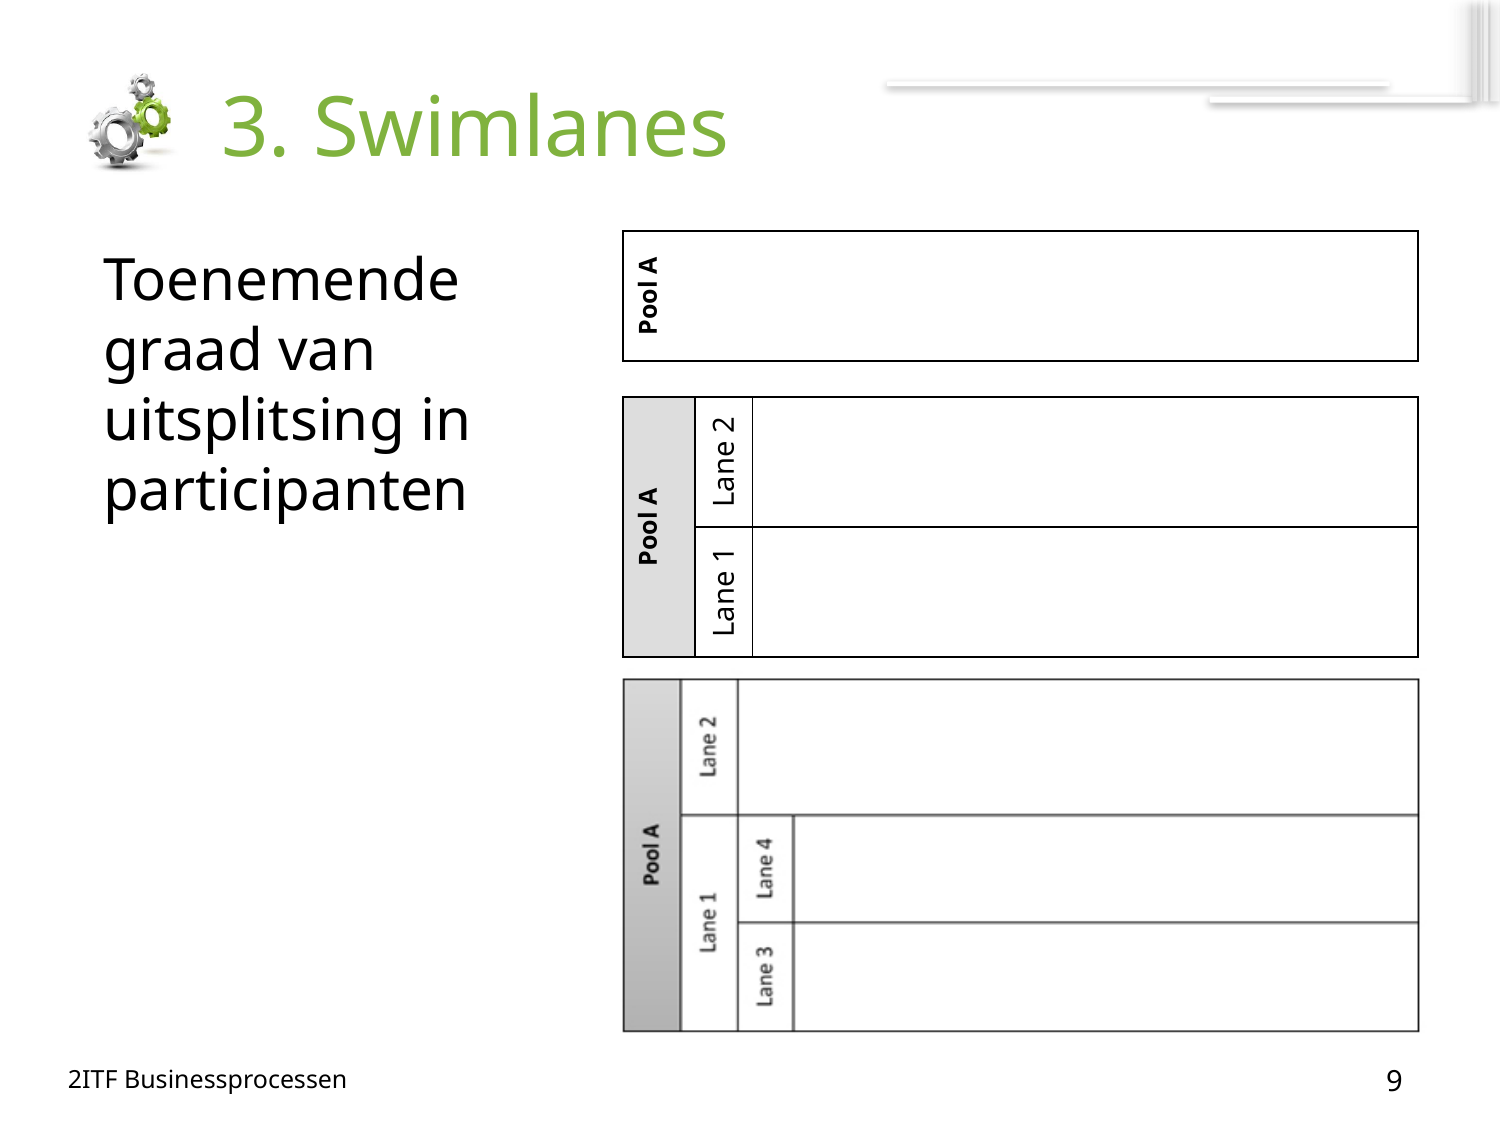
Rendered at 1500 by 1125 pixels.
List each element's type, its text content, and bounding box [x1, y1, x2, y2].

table_header Lane 2 [696, 398, 752, 526]
table_header [753, 398, 1417, 526]
table_header Pool A [624, 232, 1417, 360]
table_header Pool A [624, 398, 694, 653]
table_cell [753, 528, 1417, 653]
title 3. Swimlanes [206, 35, 1418, 211]
list Toenemende graad van uitsplitsing in participanten [70, 234, 585, 1055]
table_cell Lane 1 [696, 528, 752, 653]
slide_number 9 [1371, 1054, 1497, 1115]
picture [584, 656, 1447, 1047]
picture [78, 69, 186, 176]
